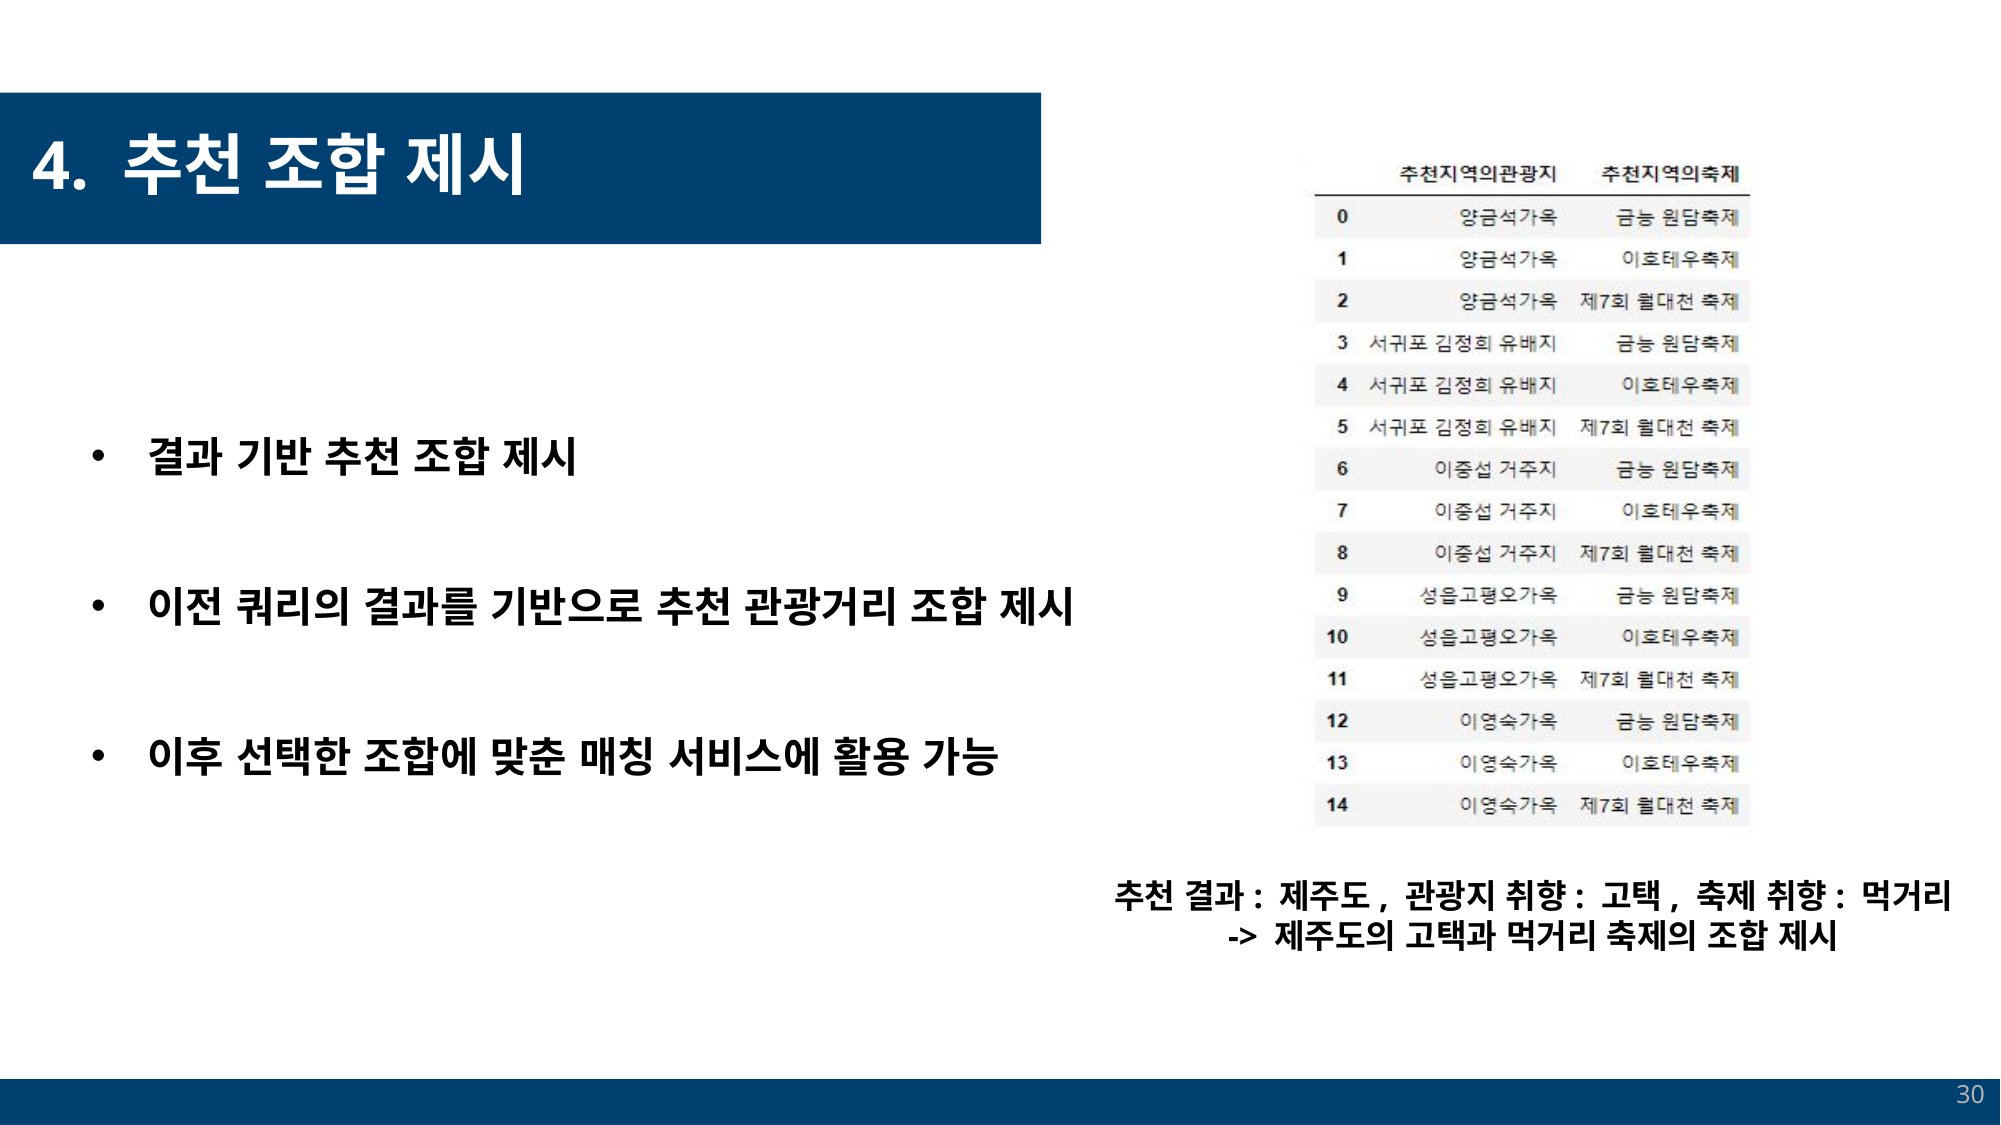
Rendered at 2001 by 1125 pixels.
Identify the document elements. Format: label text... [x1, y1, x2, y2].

picture [1296, 159, 1772, 840]
list 4. 추천 조합 제시 [0, 92, 1042, 245]
text_box 결과 기반 추천 조합 제시 이전 쿼리의 결과를 기반으로 추천 관광거리 조합 제시 이후 선택한 조합에 맞춘 매칭 서비스에 활용 가능 [75, 330, 1166, 856]
text_box 추천 결과: 제주도, 관광지 취향: 고택, 축제 취향: 먹거리 -> 제주도의 고택과 먹거리 축제의 조합 제시 [1029, 839, 2000, 992]
slide_number 30 [1550, 1065, 2000, 1125]
